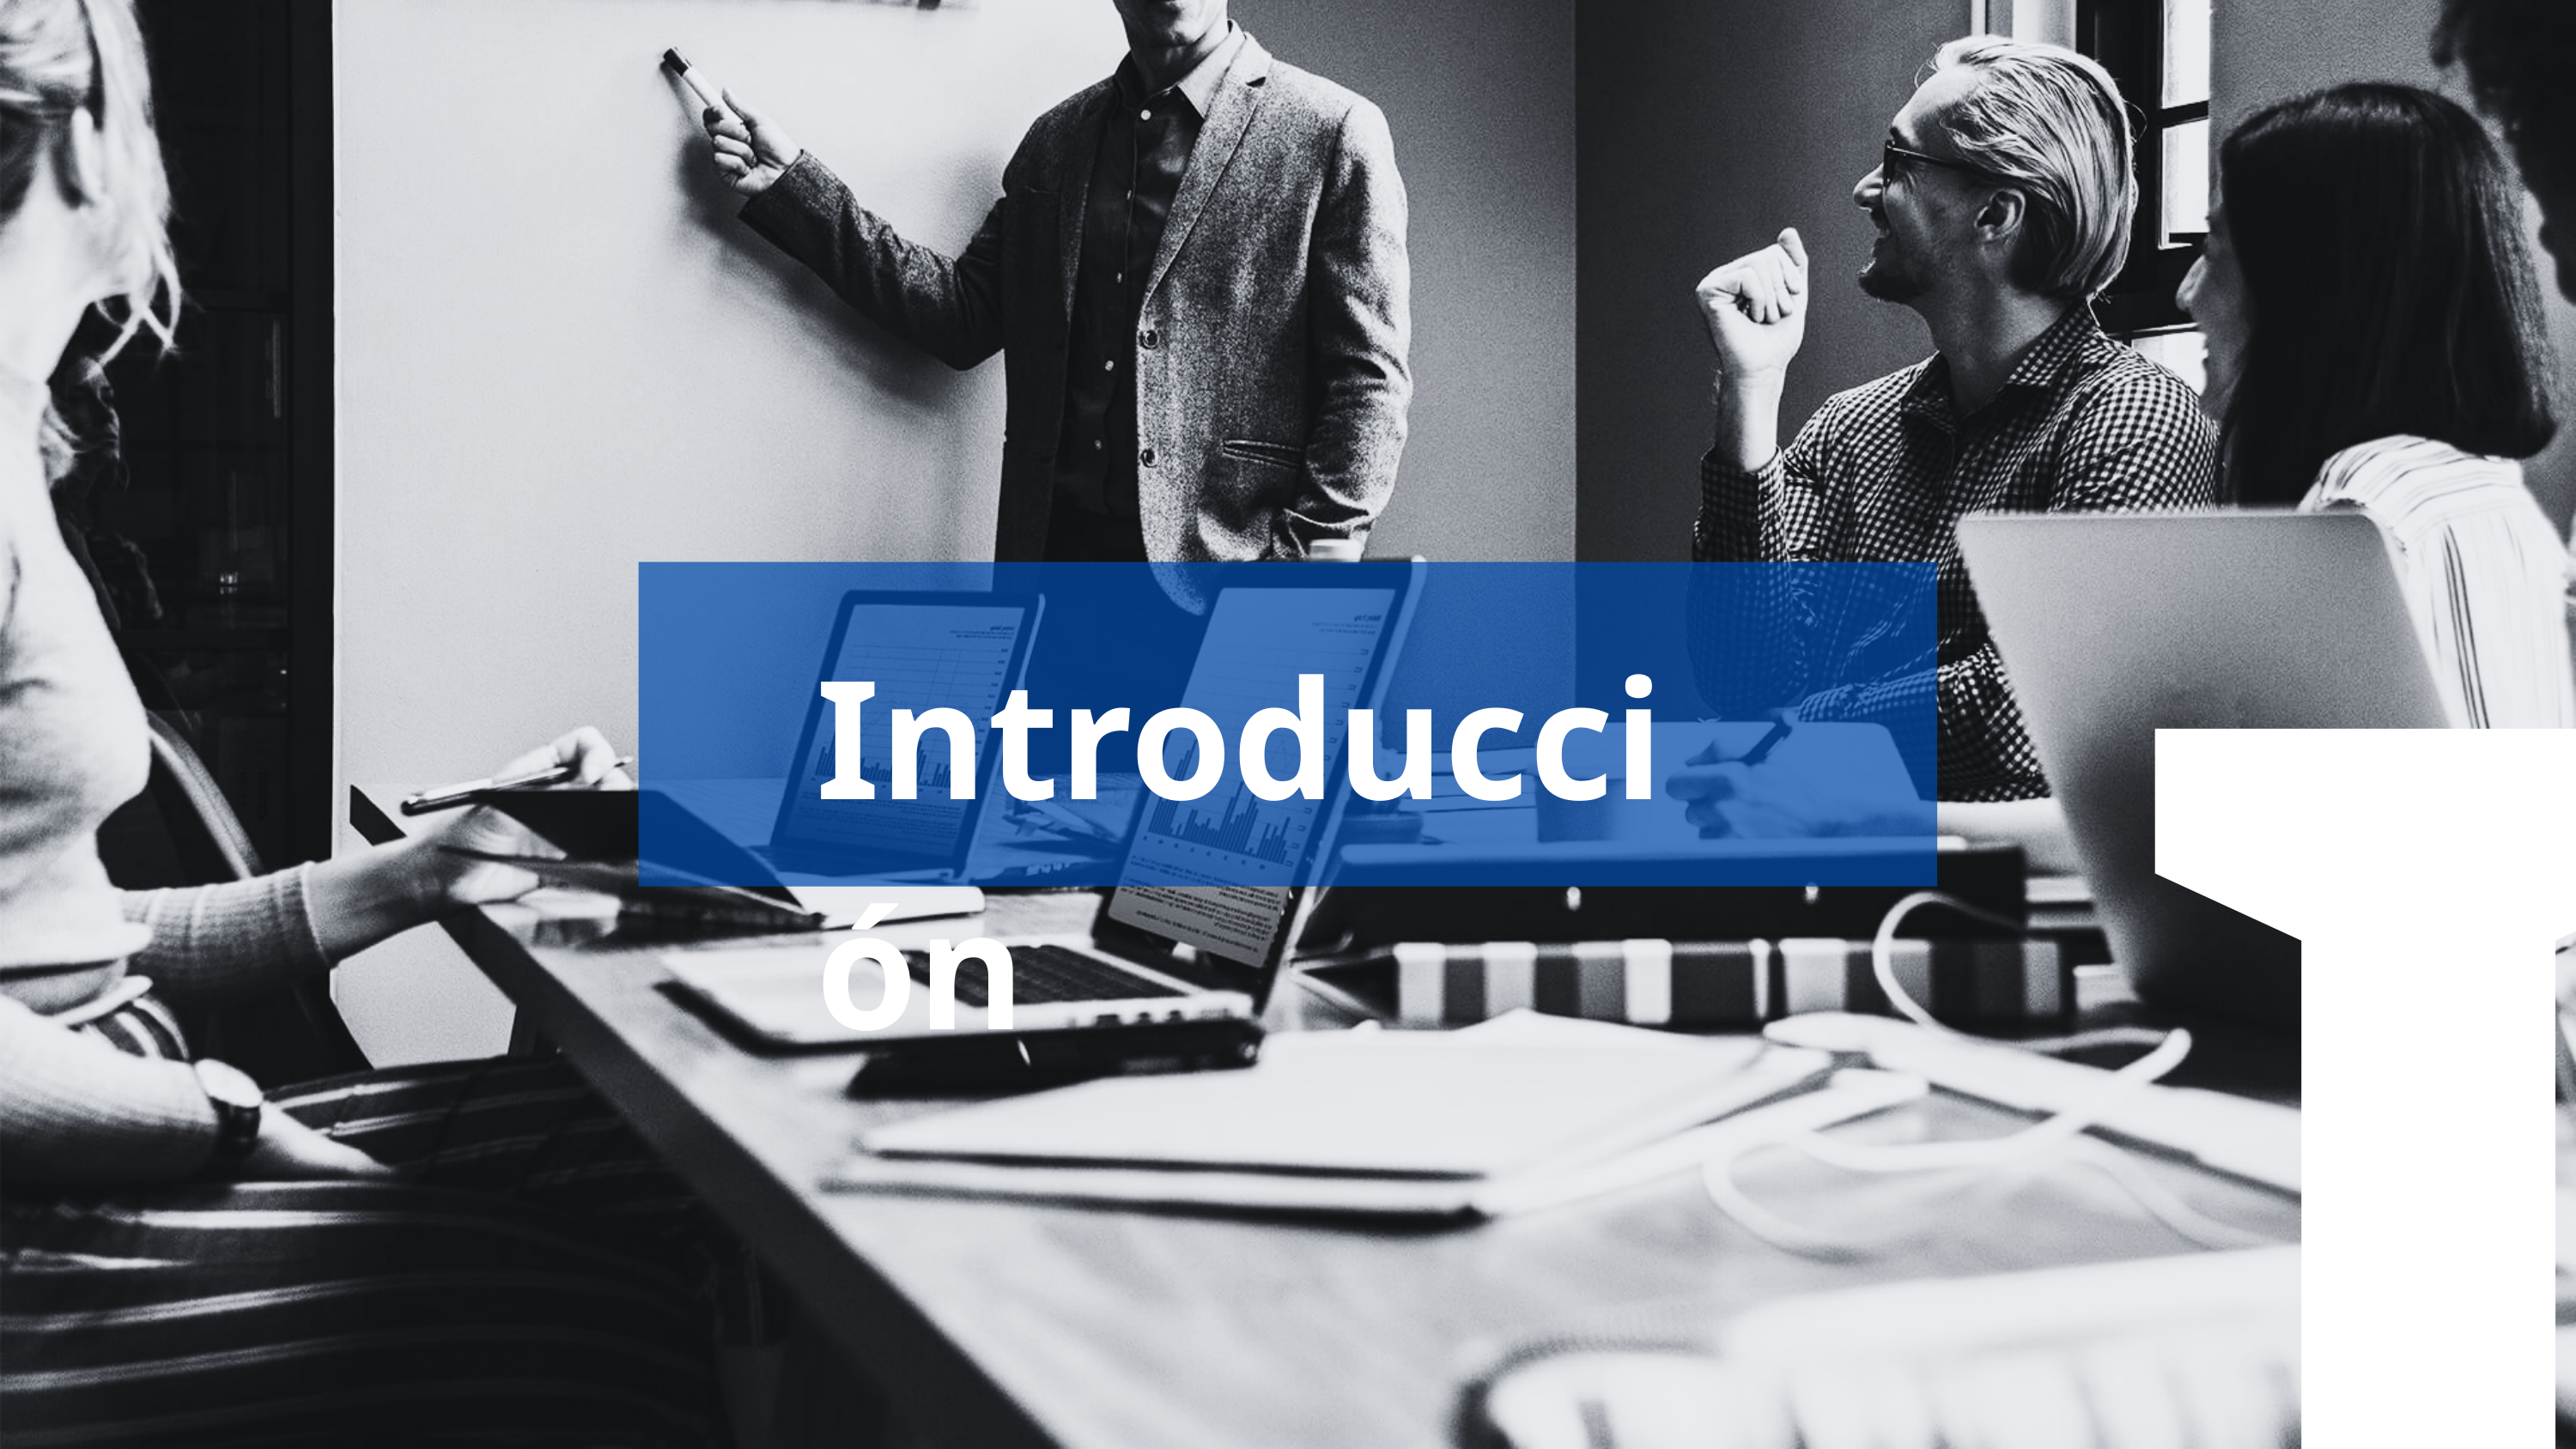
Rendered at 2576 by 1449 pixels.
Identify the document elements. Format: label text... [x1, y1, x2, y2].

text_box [638, 561, 1938, 887]
text_box I [2101, 0, 2576, 1449]
text_box Introducción [815, 894, 1761, 1063]
text_box [0, 0, 2101, 1449]
